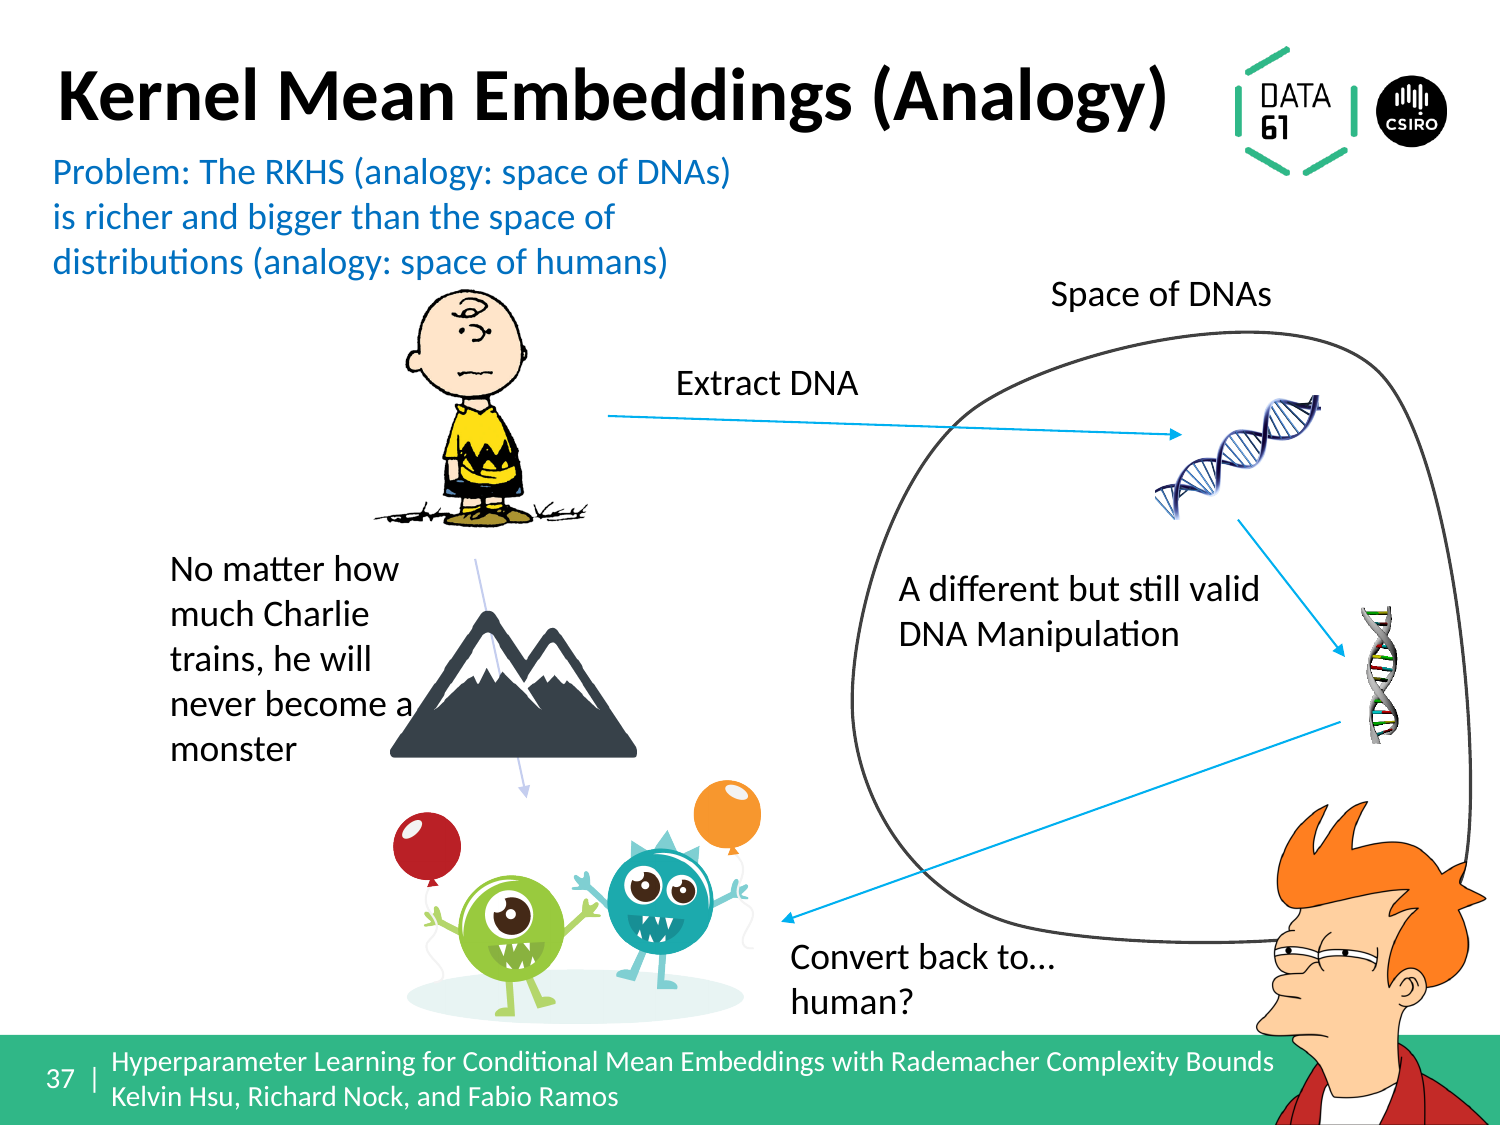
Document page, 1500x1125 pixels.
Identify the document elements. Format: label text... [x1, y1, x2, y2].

text_box [850, 444, 1253, 720]
text_box Extract DNA [661, 350, 874, 411]
picture [1154, 394, 1322, 520]
text_box No matter how much Charlie trains, he will never become a monster [155, 536, 430, 777]
text_box Space of DNAs [1036, 261, 1296, 322]
picture [1235, 46, 1447, 176]
text_box [1344, 757, 1473, 776]
title Kernel Mean Embeddings (Analogy) [58, 45, 1211, 185]
text_box [1078, 931, 1109, 941]
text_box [1237, 519, 1346, 658]
picture [1115, 777, 1179, 800]
slide_number 37 | [41, 1066, 102, 1088]
text_box A different but still valid DNA Manipulation [883, 556, 1234, 662]
text_box Problem: The RKHS (analogy: space of DNAs) is richer and bigger than the space of distributions (analogy: space of humans) [37, 139, 776, 289]
picture [372, 289, 588, 528]
picture [1115, 777, 1500, 1125]
picture [1258, 601, 1500, 748]
picture [390, 560, 762, 1024]
text_box Convert back to… human? [775, 924, 1078, 1030]
text_box [963, 330, 1458, 599]
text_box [607, 415, 1149, 435]
footer Hyperparameter Learning for Conditional Mean Embeddings with Rademacher Complexity Bounds Kelvin Hsu, Richard Nock, and Fabio Ramos [111, 1066, 1109, 1088]
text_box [780, 721, 1341, 923]
